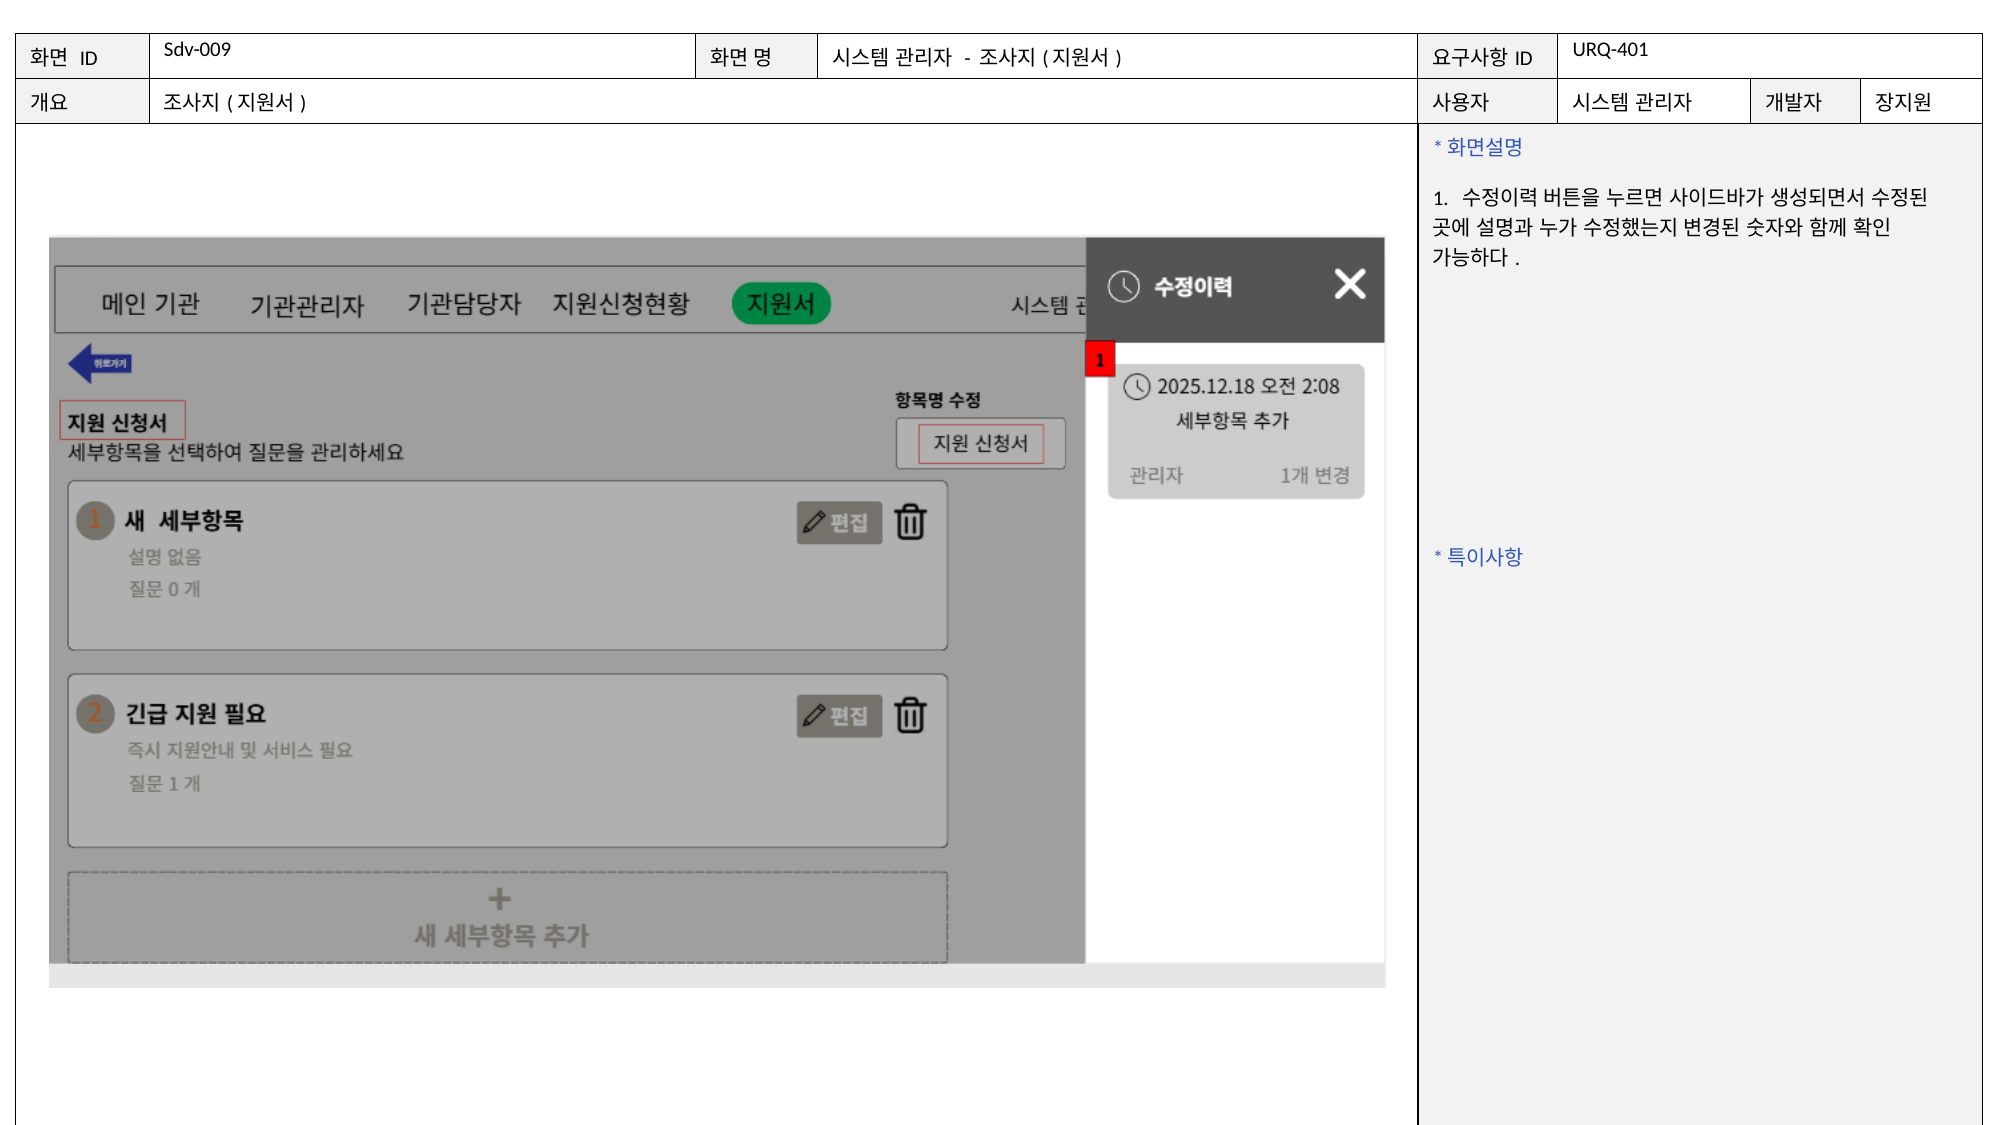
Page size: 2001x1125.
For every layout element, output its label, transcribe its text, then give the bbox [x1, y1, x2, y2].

table_cell 개요 [16, 79, 149, 123]
table_header 시스템 관리자 - 조사지(지원서) [818, 34, 1417, 78]
table_header 요구사항ID [1418, 34, 1557, 78]
picture [48, 234, 1386, 988]
table_cell 개발자 [1751, 79, 1860, 123]
table_header 화면 ID [16, 34, 149, 78]
table_cell 장지원 [1861, 79, 1982, 123]
table_cell 사용자 [1418, 79, 1557, 123]
table_cell [16, 124, 1417, 1125]
table_header Sdv-009 [150, 34, 695, 78]
table_cell 시스템 관리자 [1558, 79, 1750, 123]
table_cell 조사지(지원서) [150, 79, 1417, 123]
table_cell *화면설명 1. 수정이력 버튼을 누르면 사이드바가 생성되면서 수정된 곳에 설명과 누가 수정했는지 변경된 숫자와 함께 확인 가능하다. *특이사항 [1419, 124, 1982, 1125]
table_header 화면 명 [696, 34, 817, 78]
table_header URQ-401 [1558, 34, 1982, 78]
